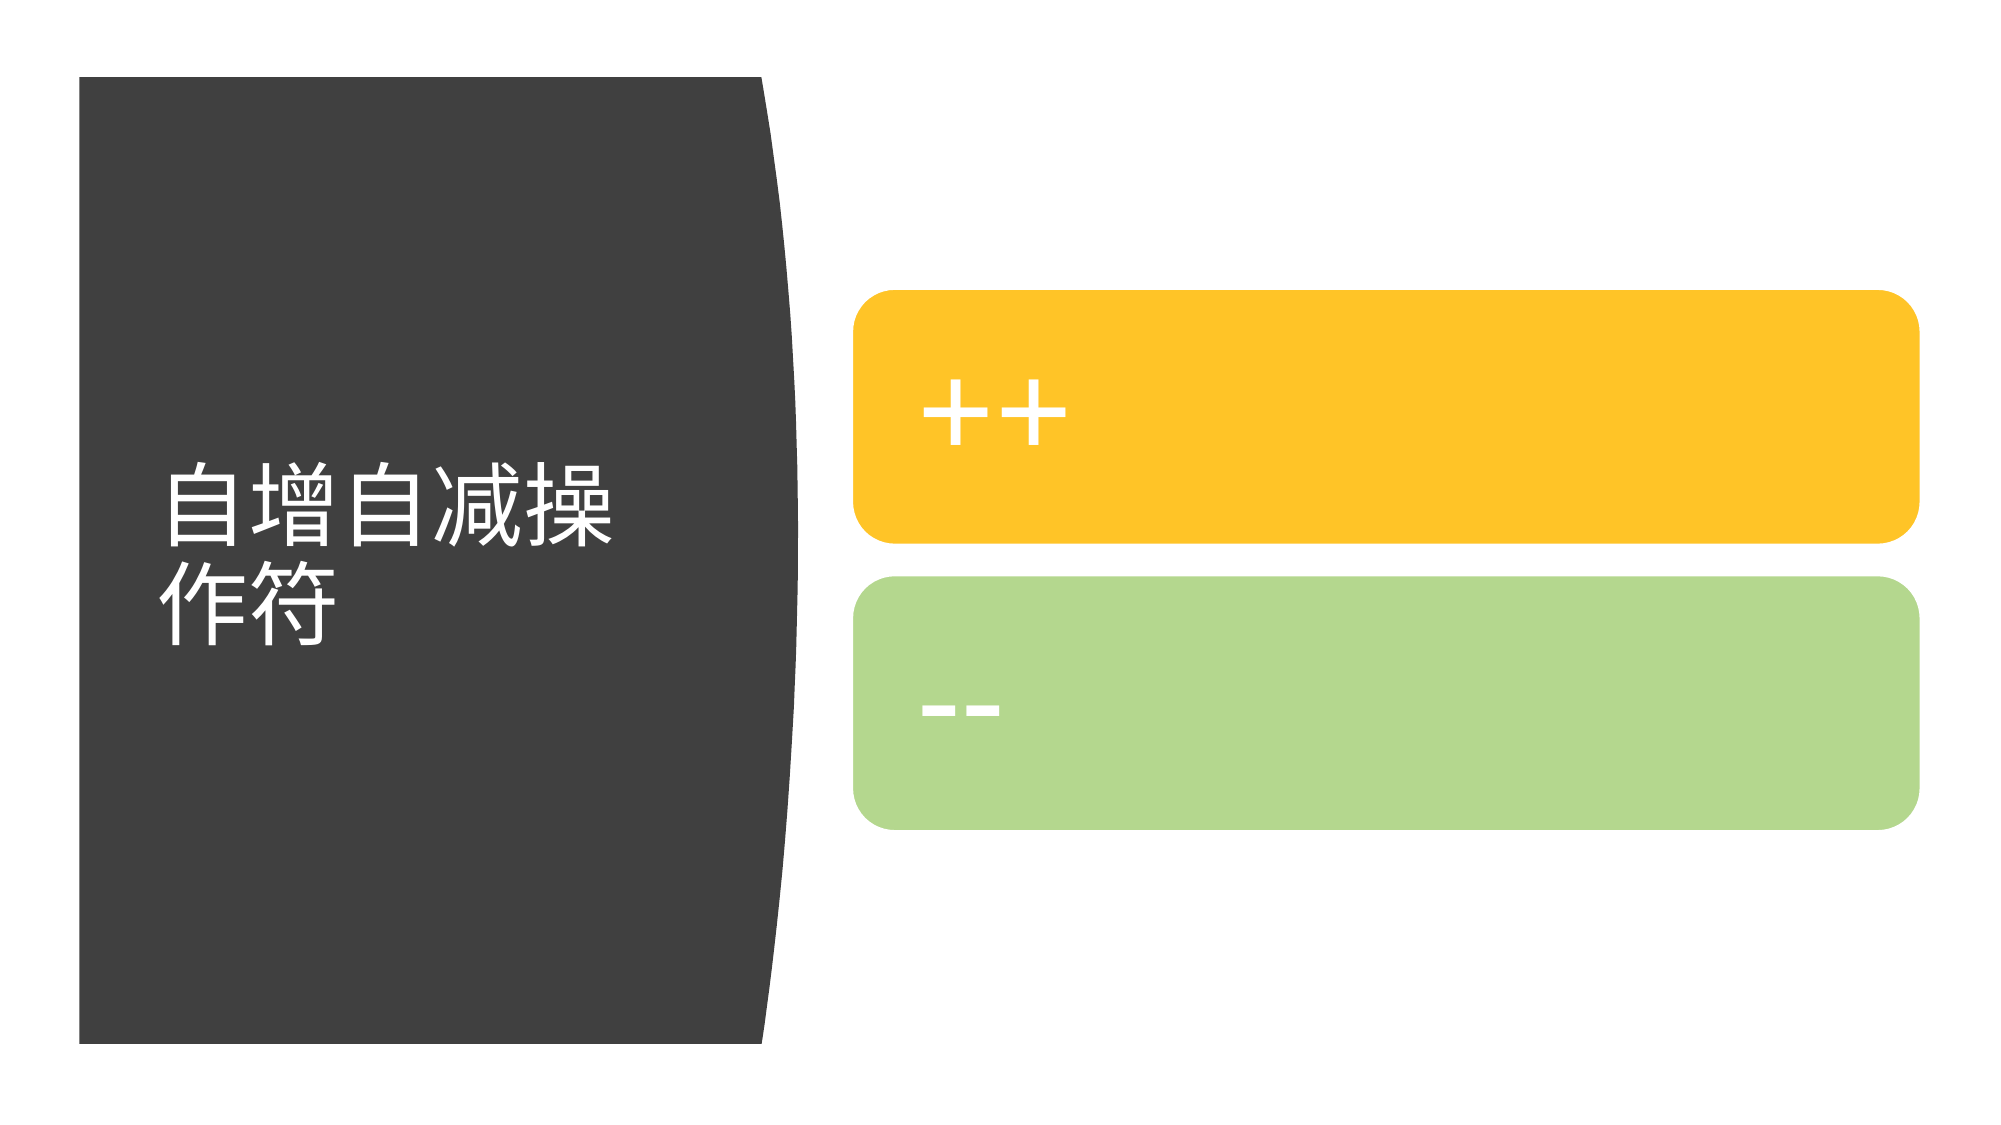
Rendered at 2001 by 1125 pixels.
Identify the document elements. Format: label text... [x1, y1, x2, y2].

text_box [78, 76, 800, 1045]
title 自增自减操作符 [141, 166, 702, 953]
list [852, 77, 1921, 1043]
